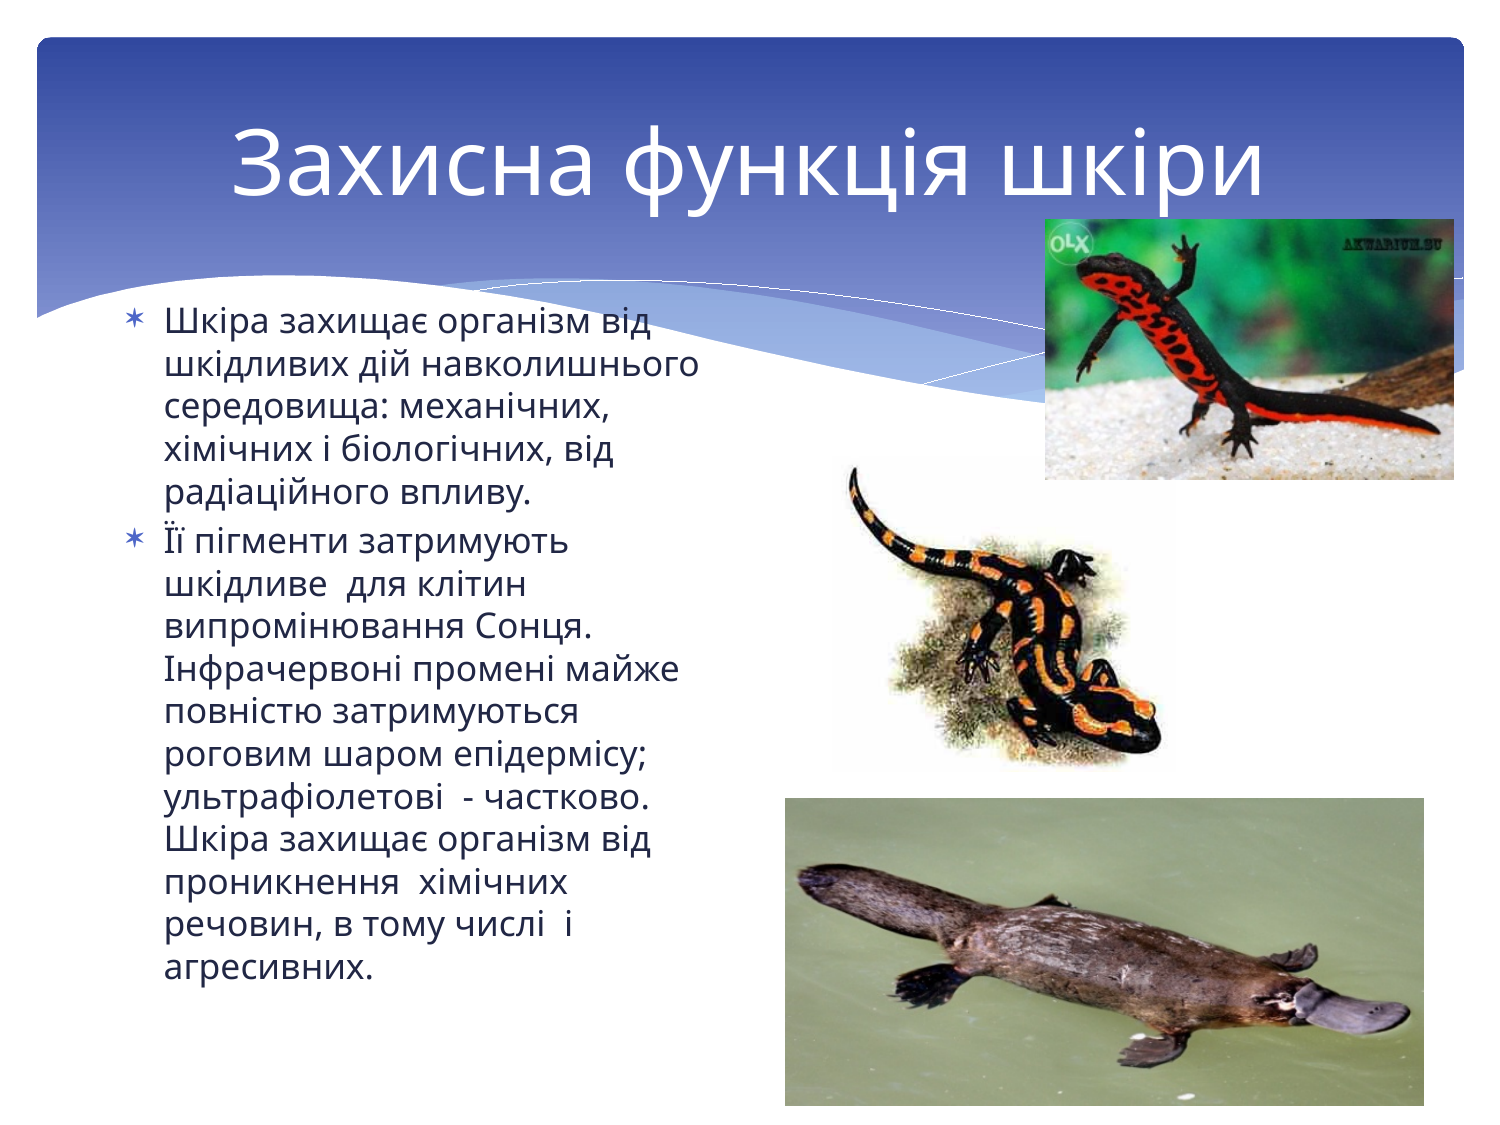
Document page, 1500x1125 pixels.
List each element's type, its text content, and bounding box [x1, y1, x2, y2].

list Шкіра захищає організм від шкідливих дій навколишнього середовища: механічних, хімічних і біологічних, від радіаційного впливу. Її пігменти затримують шкідливе для клітин випромінювання Сонця. Інфрачервоні промені майже повністю затримуються роговим шаром епідермісу; ультрафіолетові - частково. Шкіра захищає організм від проникнення хімічних речовин, в тому числі і агресивних. [111, 290, 738, 1005]
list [832, 455, 1176, 772]
title Захисна функція шкіри [75, 55, 1425, 261]
picture [1045, 219, 1454, 480]
picture [785, 798, 1424, 1107]
